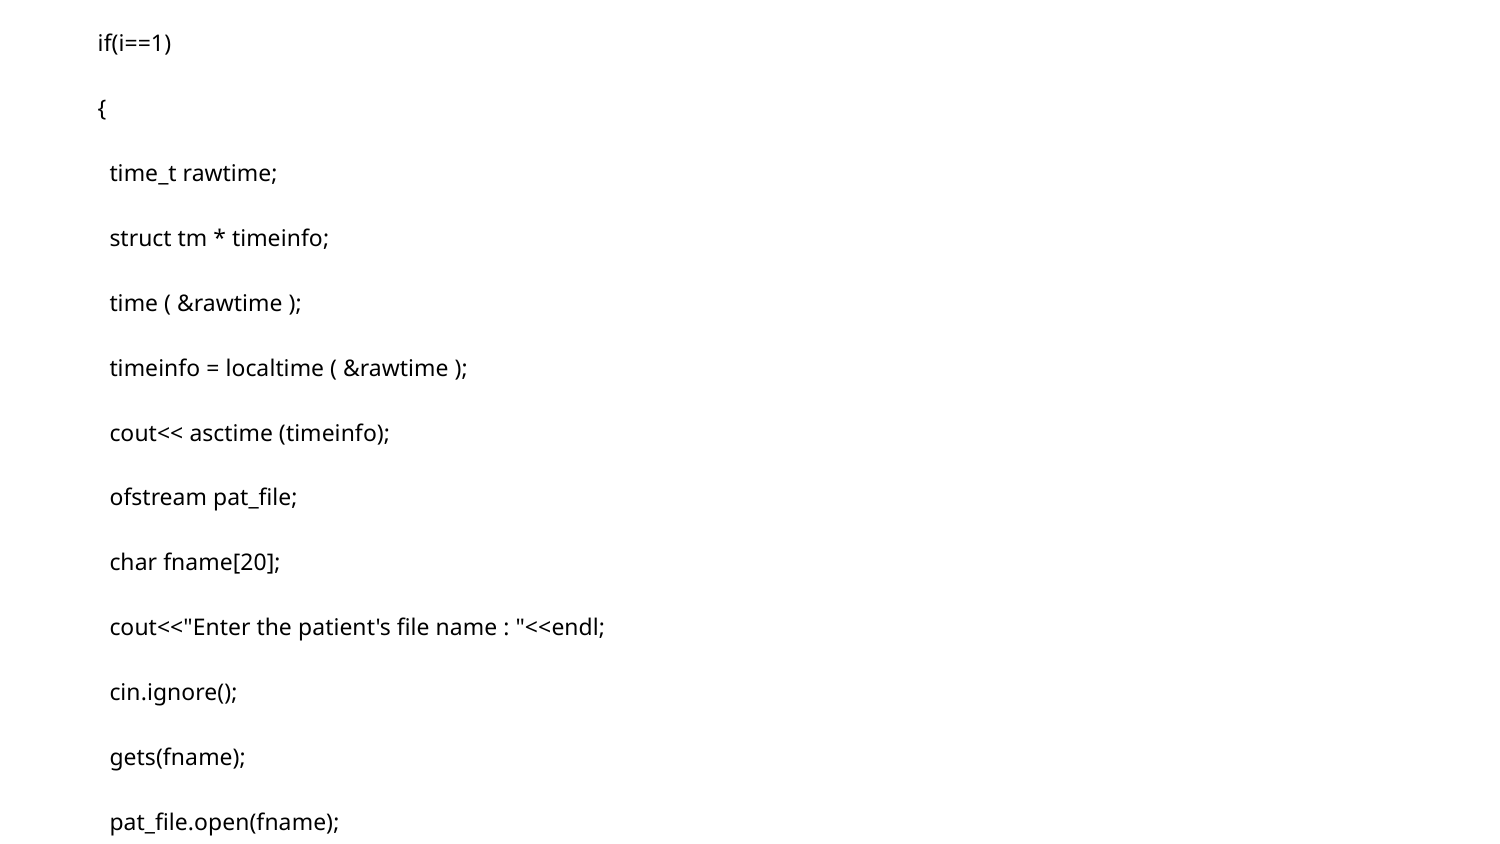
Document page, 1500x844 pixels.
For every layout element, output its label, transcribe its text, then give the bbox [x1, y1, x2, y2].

list if(i==1) { time_t rawtime; struct tm * timeinfo; time ( &rawtime ); timeinfo = localtime ( &rawtime ); cout<< asctime (timeinfo); ofstream pat_file; char fname[20]; cout<<"Enter the patient's file name : "<<endl; cin.ignore(); gets(fname); pat_file.open(fname); [82, 9, 1329, 844]
